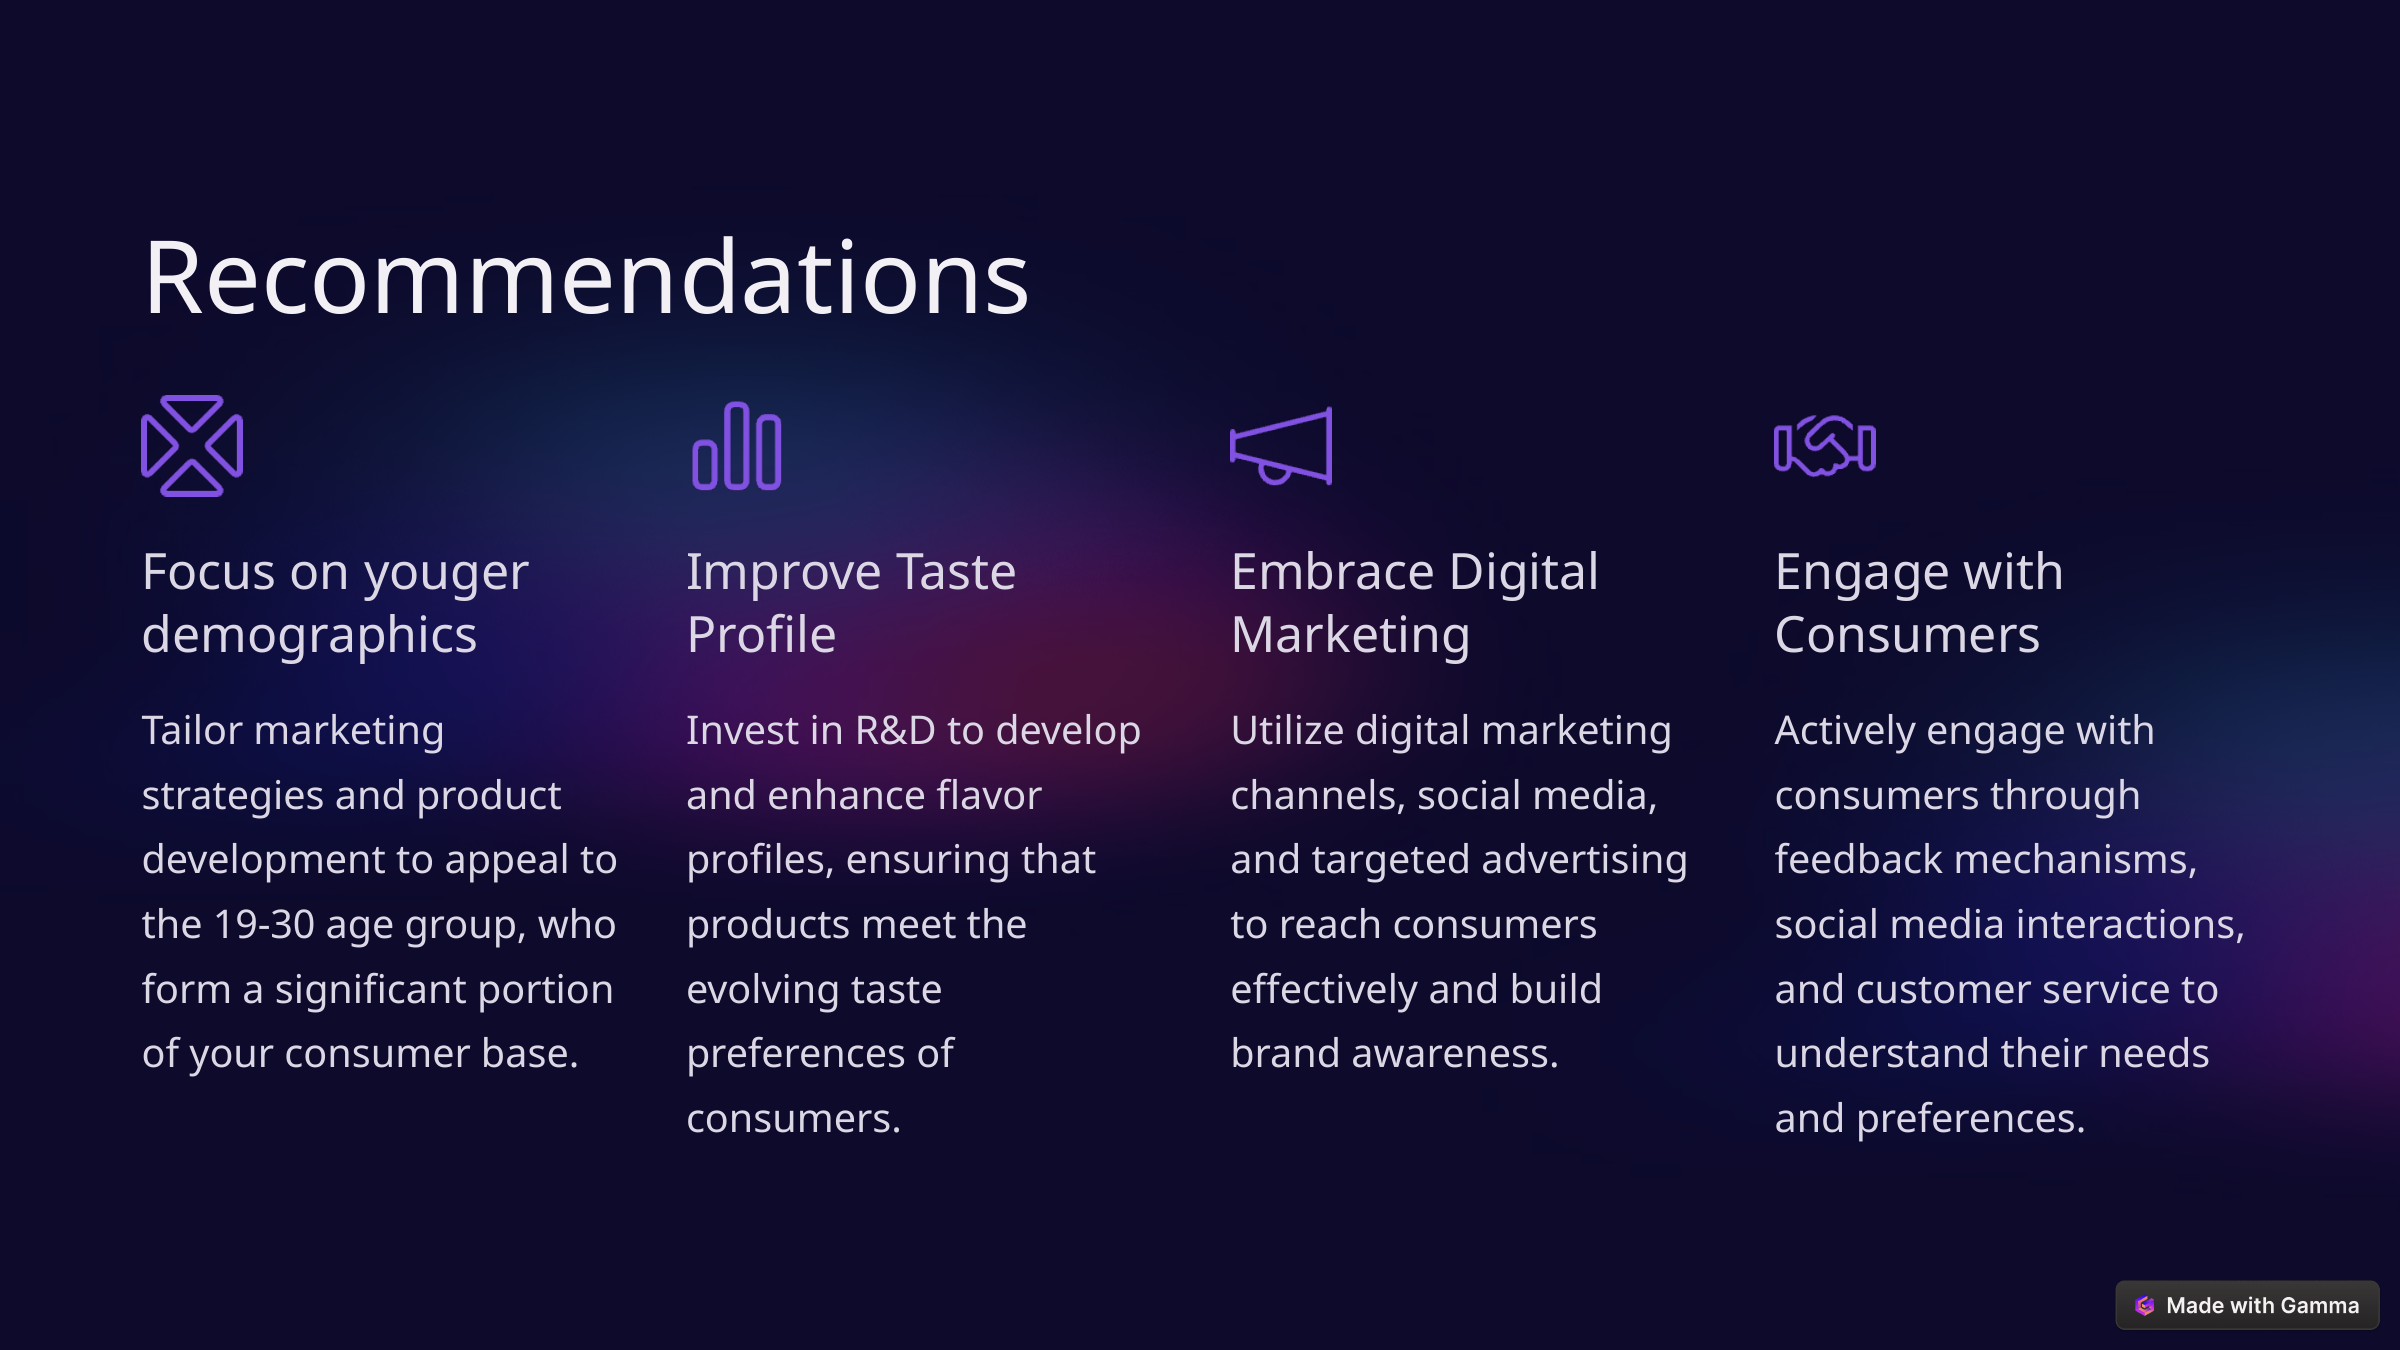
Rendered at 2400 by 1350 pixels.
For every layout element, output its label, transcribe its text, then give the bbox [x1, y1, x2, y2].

text_box Improve Taste Profile [686, 537, 1170, 664]
text_box Tailor marketing strategies and product development to appeal to the 19-30 age group, who form a significant portion of your consumer base. [141, 688, 626, 1077]
text_box Recommendations [141, 208, 1155, 335]
text_box Engage with Consumers [1774, 537, 2259, 664]
text_box Invest in R&D to develop and enhance flavor profiles, ensuring that products meet the evolving taste preferences of consumers. [686, 688, 1170, 1077]
picture [1774, 395, 1876, 497]
text_box Utilize digital marketing channels, social media, and targeted advertising to reach consumers effectively and build brand awareness. [1230, 688, 1714, 1077]
text_box Actively engage with consumers through feedback mechanisms, social media interactions, and customer service to understand their needs and preferences. [1774, 688, 2259, 1142]
picture [686, 395, 788, 497]
text_box Embrace Digital Marketing [1230, 537, 1714, 664]
picture [141, 395, 243, 497]
picture [1230, 395, 1332, 497]
picture [2106, 1271, 2389, 1339]
text_box Focus on youger demographics [141, 537, 626, 664]
